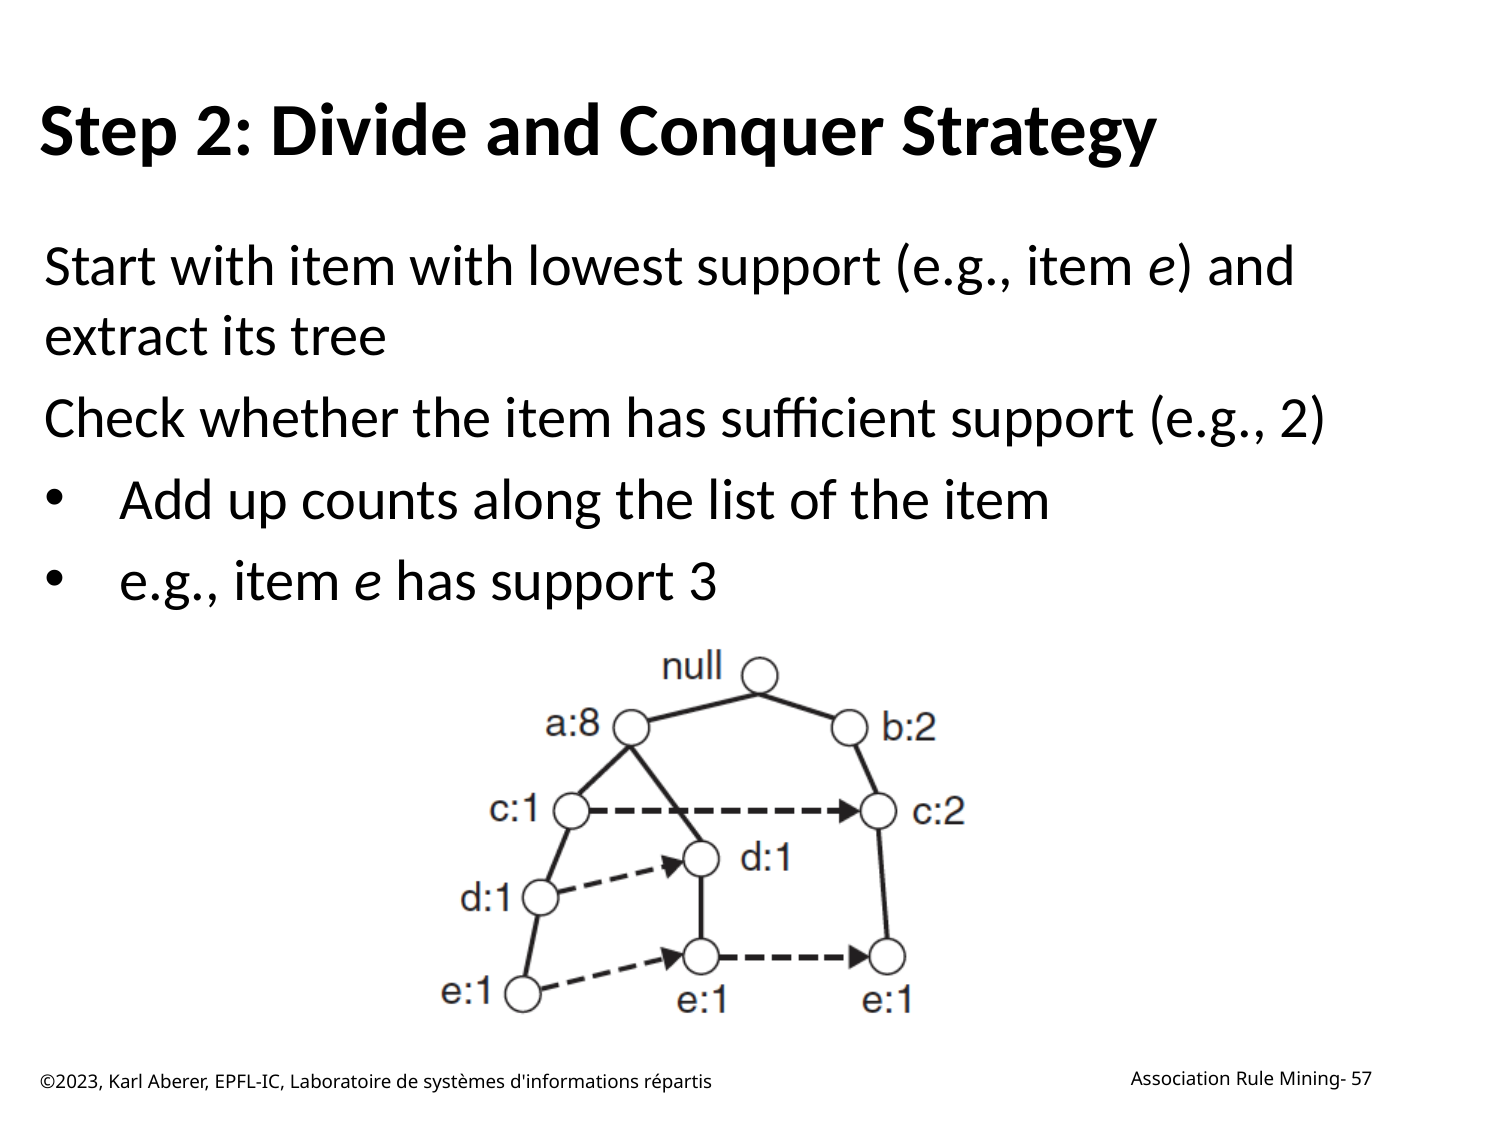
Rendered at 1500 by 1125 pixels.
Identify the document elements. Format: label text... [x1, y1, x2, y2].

list Start with item with lowest support (e.g., item e) and extract its tree Check whether the item has sufficient support (e.g., 2) Add up counts along the list of the item e.g., item e has support 3 [29, 219, 1393, 1046]
title Step 2: Divide and Conquer Strategy [24, 49, 1388, 201]
footer ©2023, Karl Aberer, EPFL-IC, Laboratoire de systèmes d'informations répartis [24, 1062, 988, 1101]
picture [359, 621, 1011, 1031]
